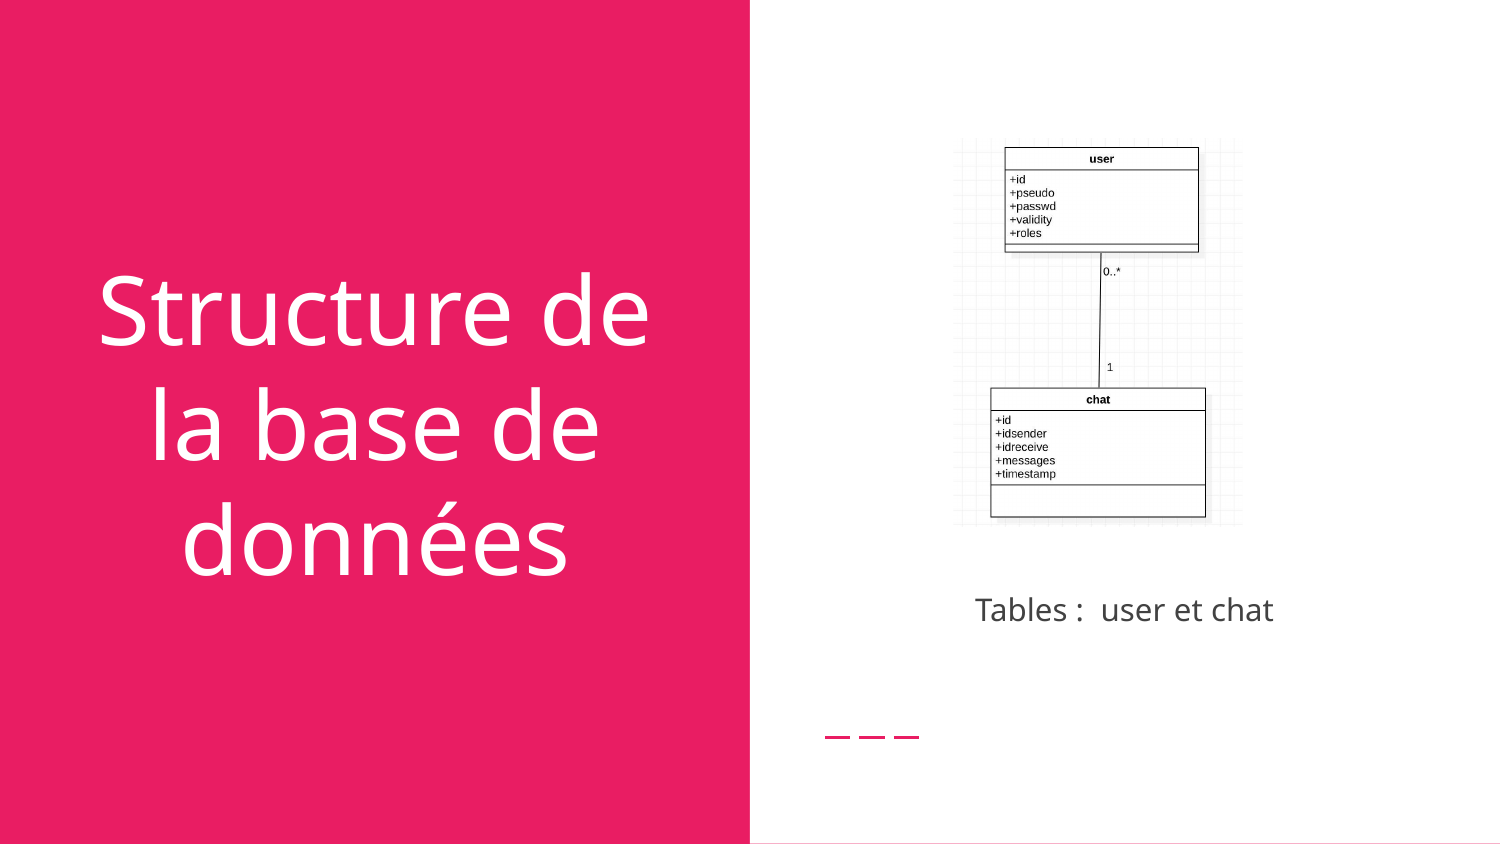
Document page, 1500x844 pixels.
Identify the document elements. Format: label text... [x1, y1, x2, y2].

picture [953, 137, 1243, 527]
list Tables : user et chat [810, 118, 1455, 725]
title Structure de la base de données [43, 298, 708, 546]
